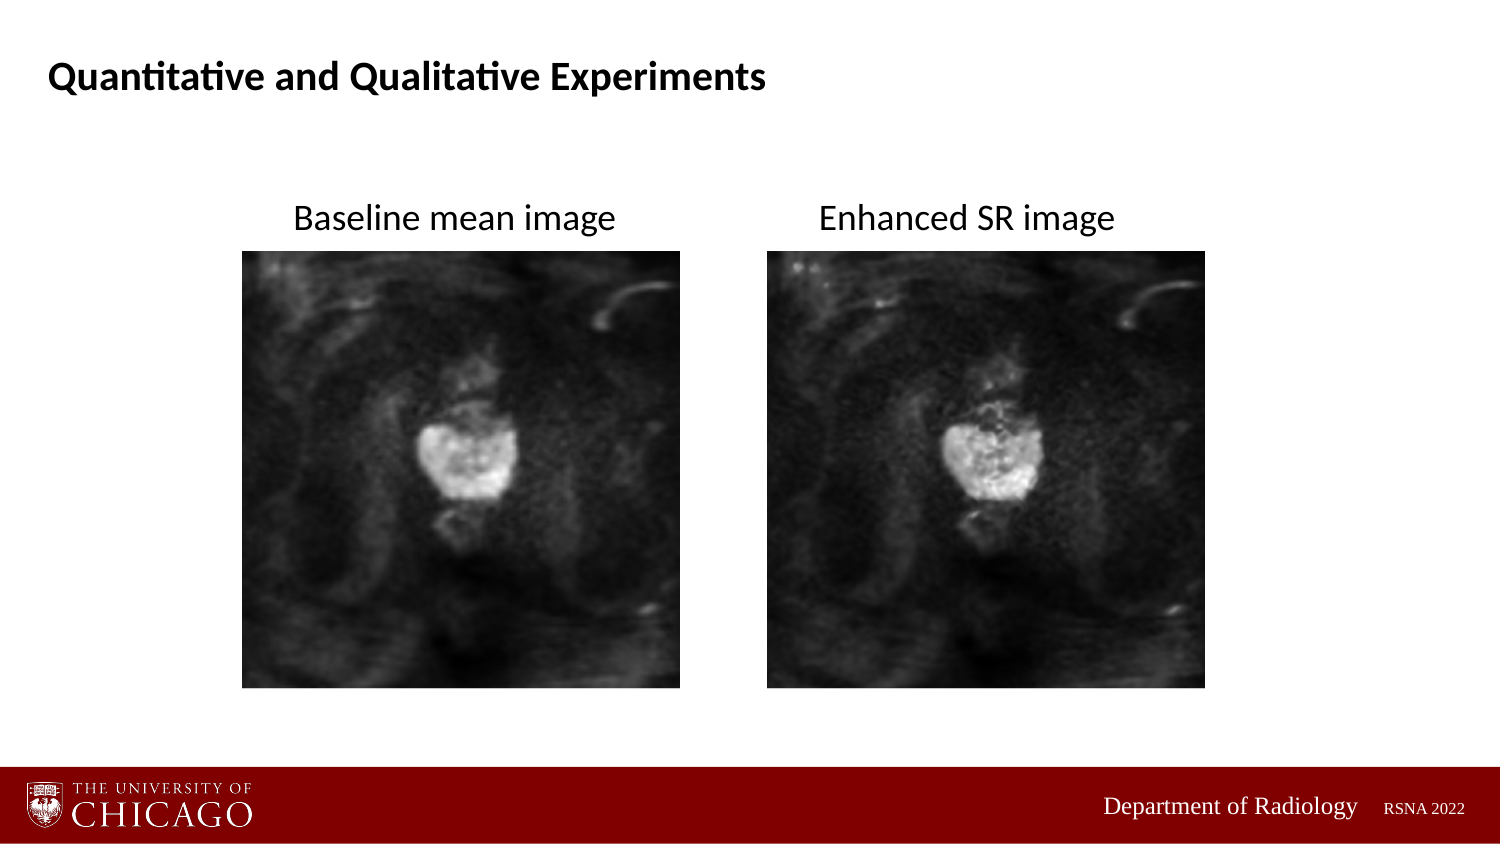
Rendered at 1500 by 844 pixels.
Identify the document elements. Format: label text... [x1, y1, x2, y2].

picture [27, 782, 252, 828]
picture [237, 246, 1209, 693]
text_box Baseline mean image [278, 185, 647, 246]
text_box Enhanced SR image [804, 185, 1172, 246]
text_box Quantitative and Qualitative Experiments [33, 41, 1500, 107]
